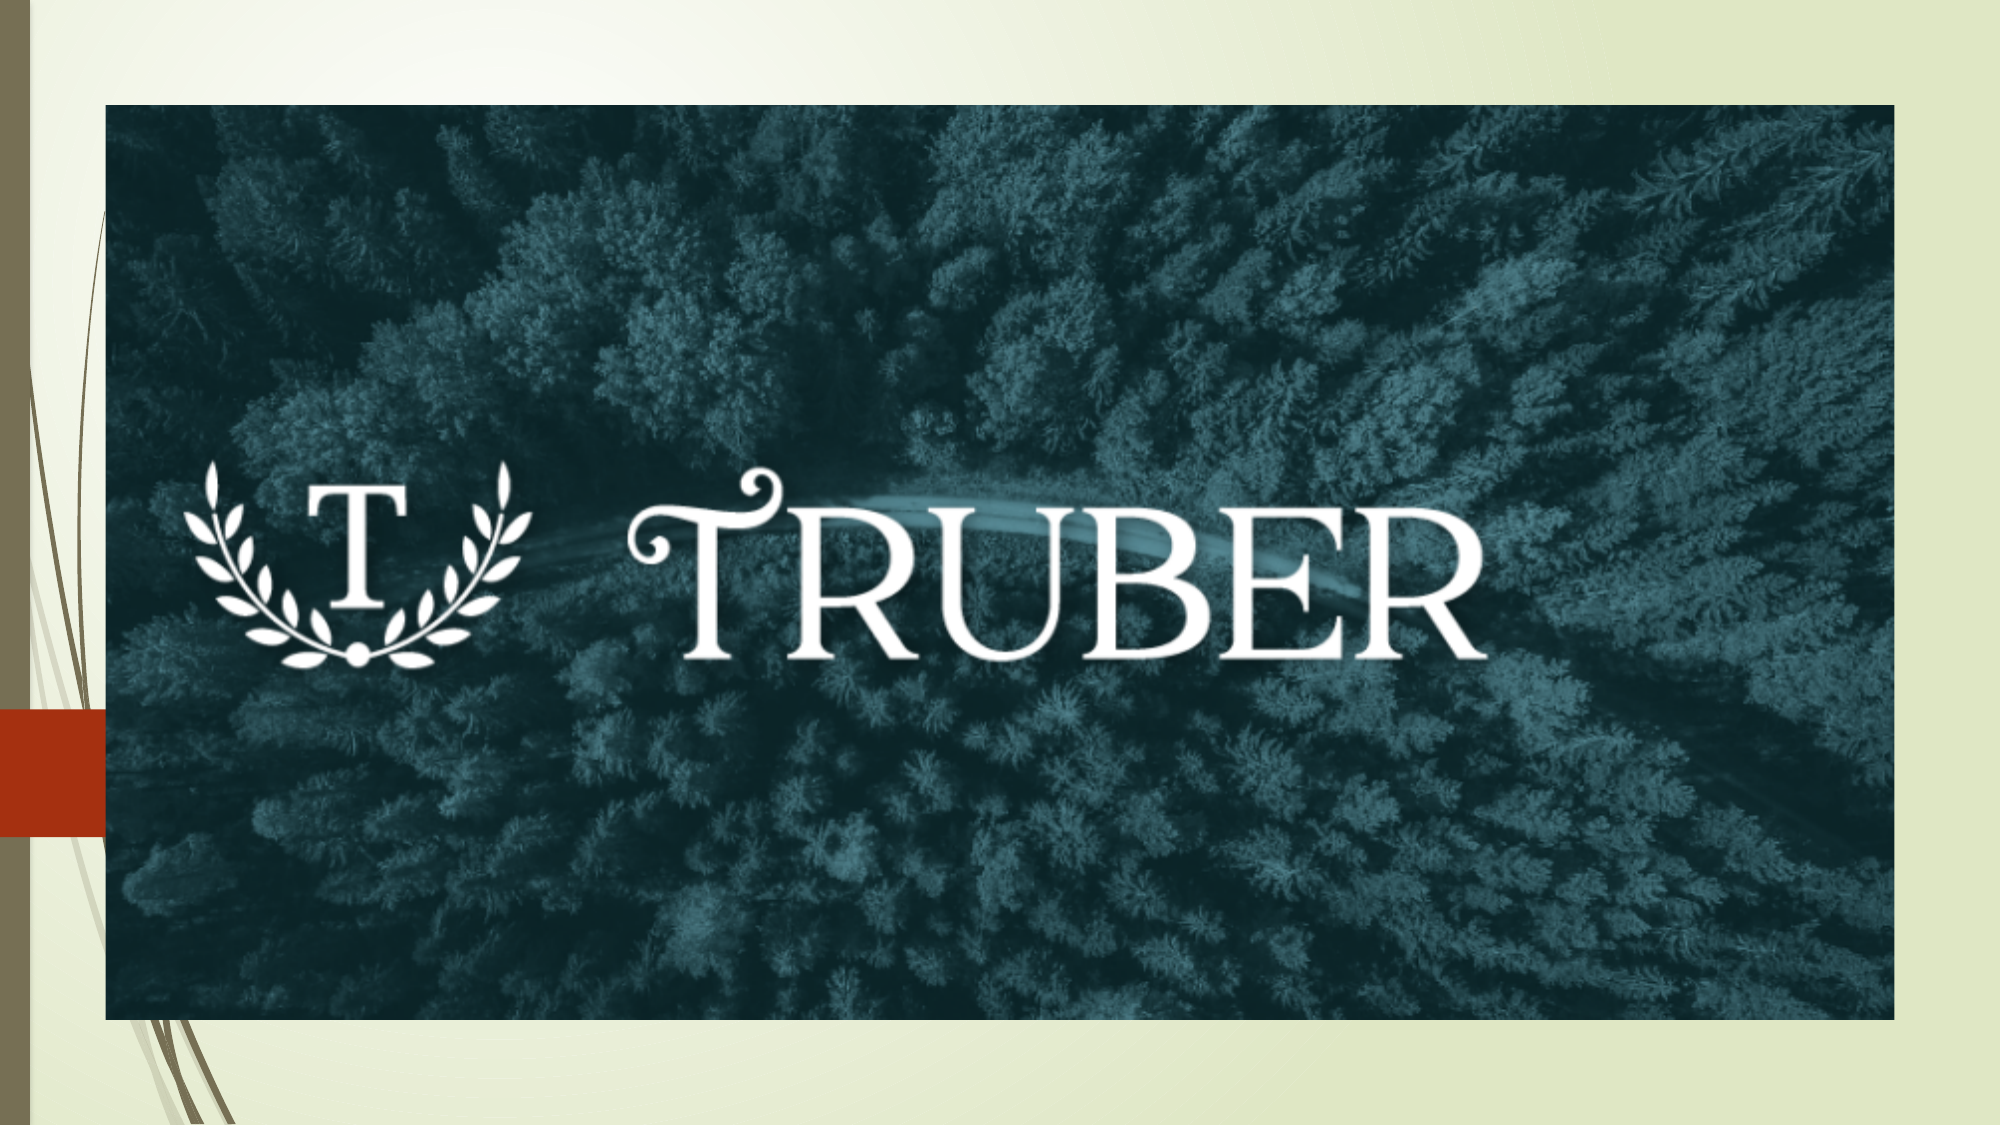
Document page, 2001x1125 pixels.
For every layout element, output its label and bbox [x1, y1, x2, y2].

picture [105, 105, 1895, 1020]
